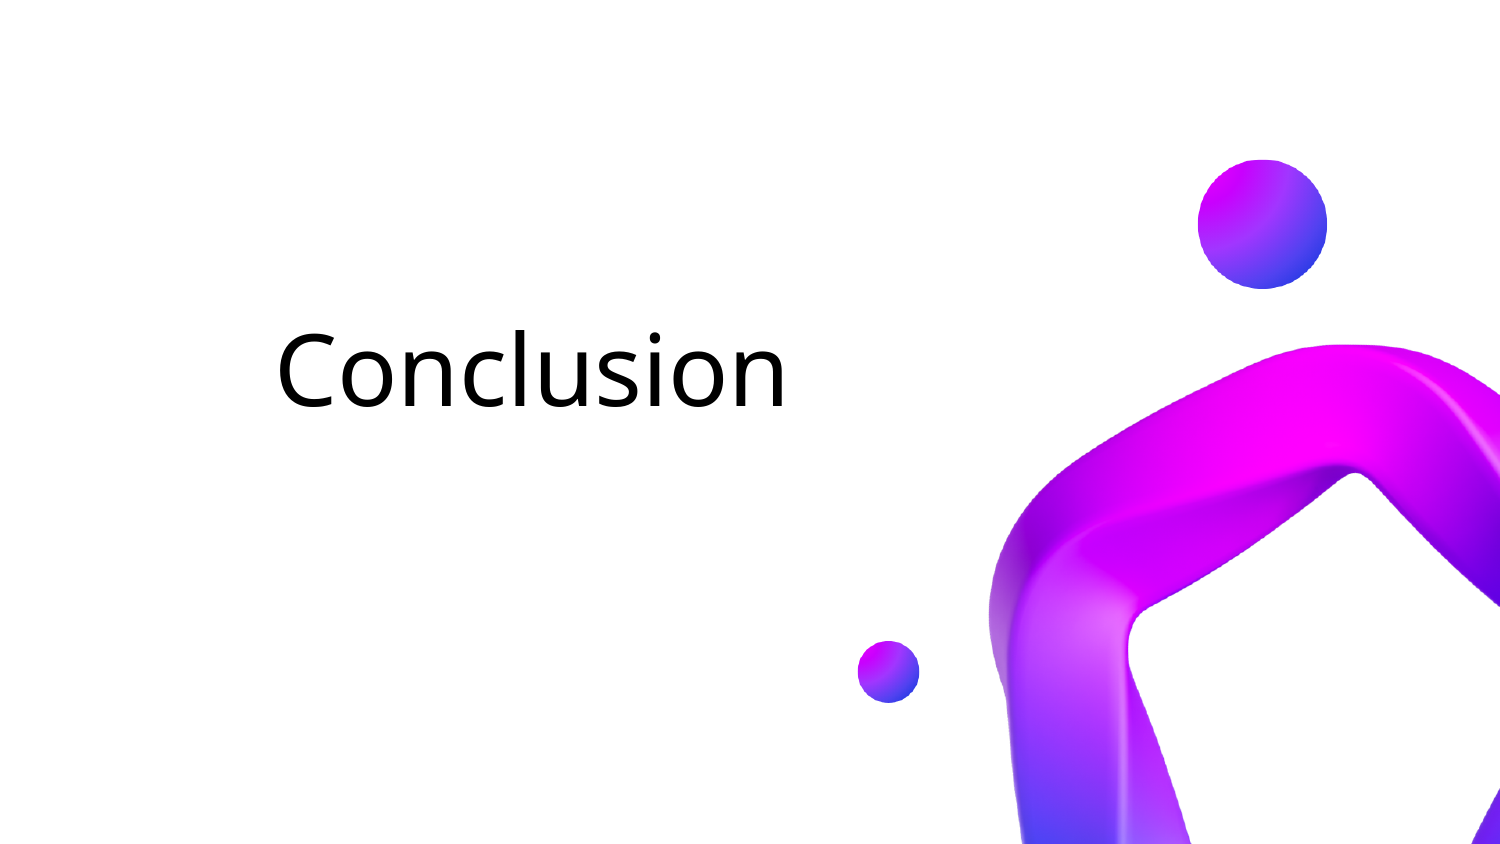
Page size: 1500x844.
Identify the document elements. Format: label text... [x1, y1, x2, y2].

picture [0, 0, 1500, 844]
title Conclusion [259, 291, 898, 553]
